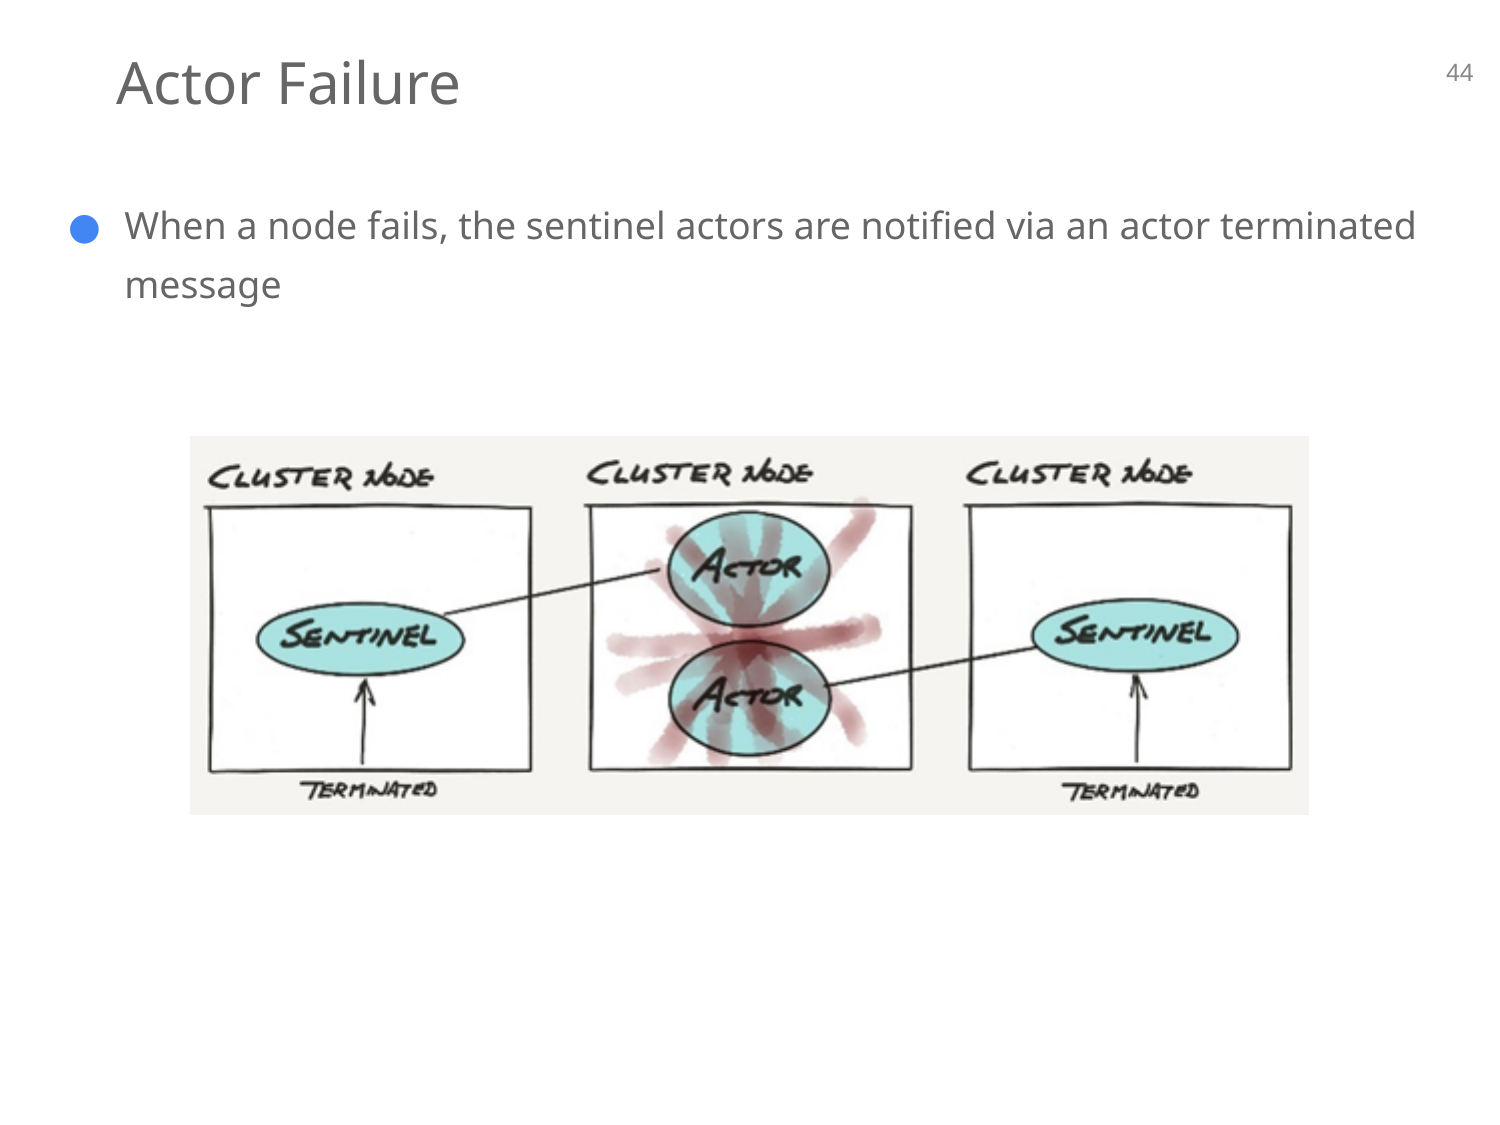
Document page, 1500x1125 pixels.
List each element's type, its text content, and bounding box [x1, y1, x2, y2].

picture [190, 436, 1310, 815]
title Actor Failure [100, 11, 1282, 153]
list When a node fails, the sentinel actors are notified via an actor terminated message [53, 184, 1436, 1114]
slide_number ‹#› [1423, 42, 1490, 103]
